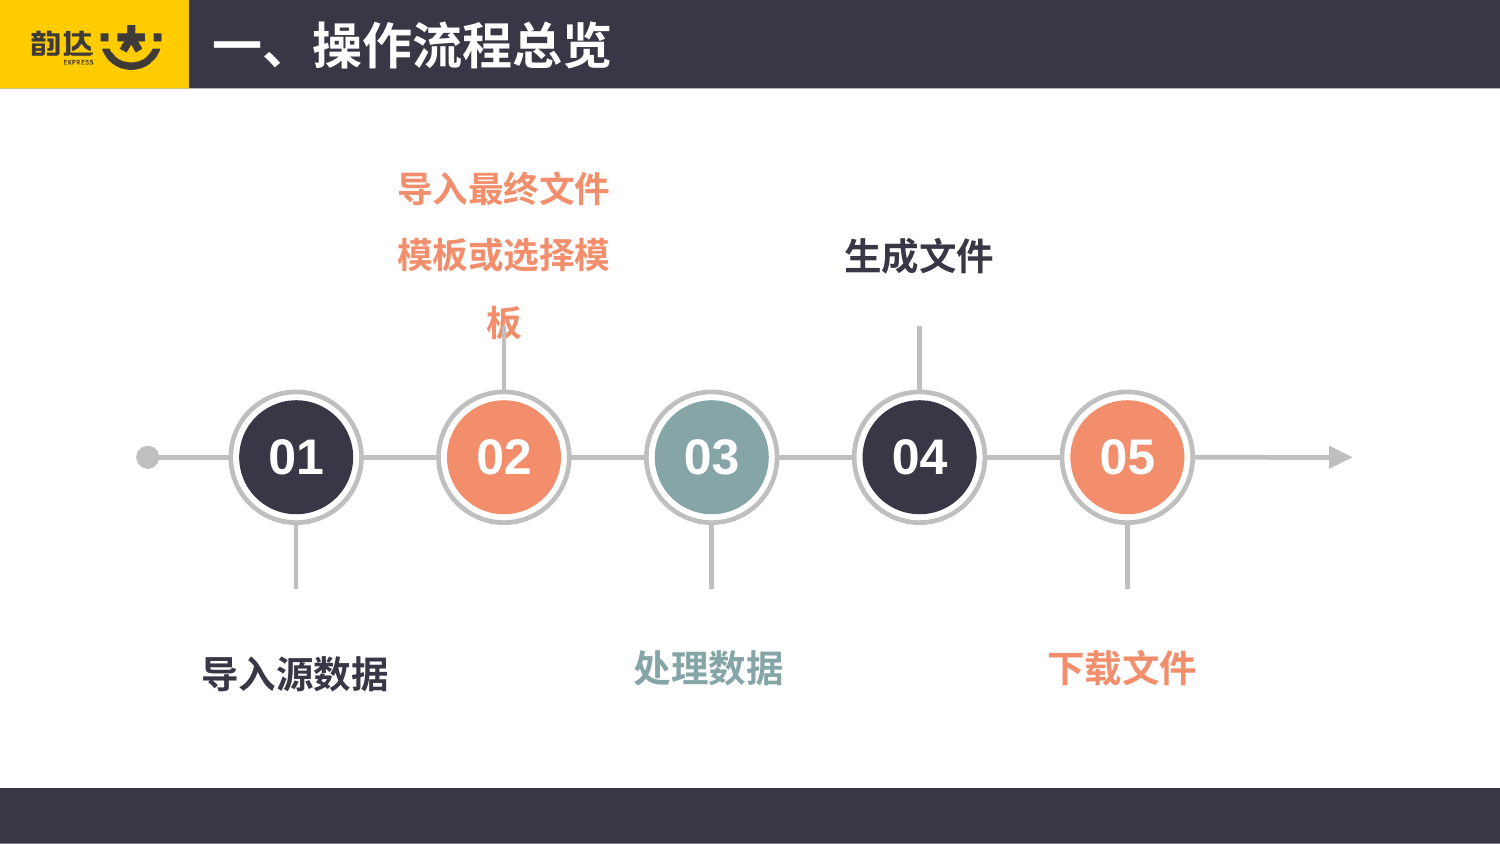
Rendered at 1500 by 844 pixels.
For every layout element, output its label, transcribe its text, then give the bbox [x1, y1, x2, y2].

text_box 04 [860, 398, 979, 517]
text_box [852, 389, 987, 525]
list 一、操作流程总览 [197, 7, 1093, 78]
text_box [228, 389, 364, 525]
text_box [436, 389, 572, 525]
text_box 下载文件 [1008, 555, 1237, 761]
text_box 导入源数据 [181, 561, 410, 767]
picture [29, 23, 164, 71]
text_box [644, 389, 780, 525]
text_box 处理数据 [594, 555, 823, 761]
text_box 生成文件 [805, 143, 1034, 348]
text_box 导入最终文件模板或选择模板 [389, 143, 618, 348]
text_box [1059, 389, 1195, 525]
text_box 05 [1068, 398, 1187, 517]
text_box 03 [652, 398, 771, 517]
text_box 01 [237, 398, 356, 517]
text_box 02 [444, 398, 564, 517]
